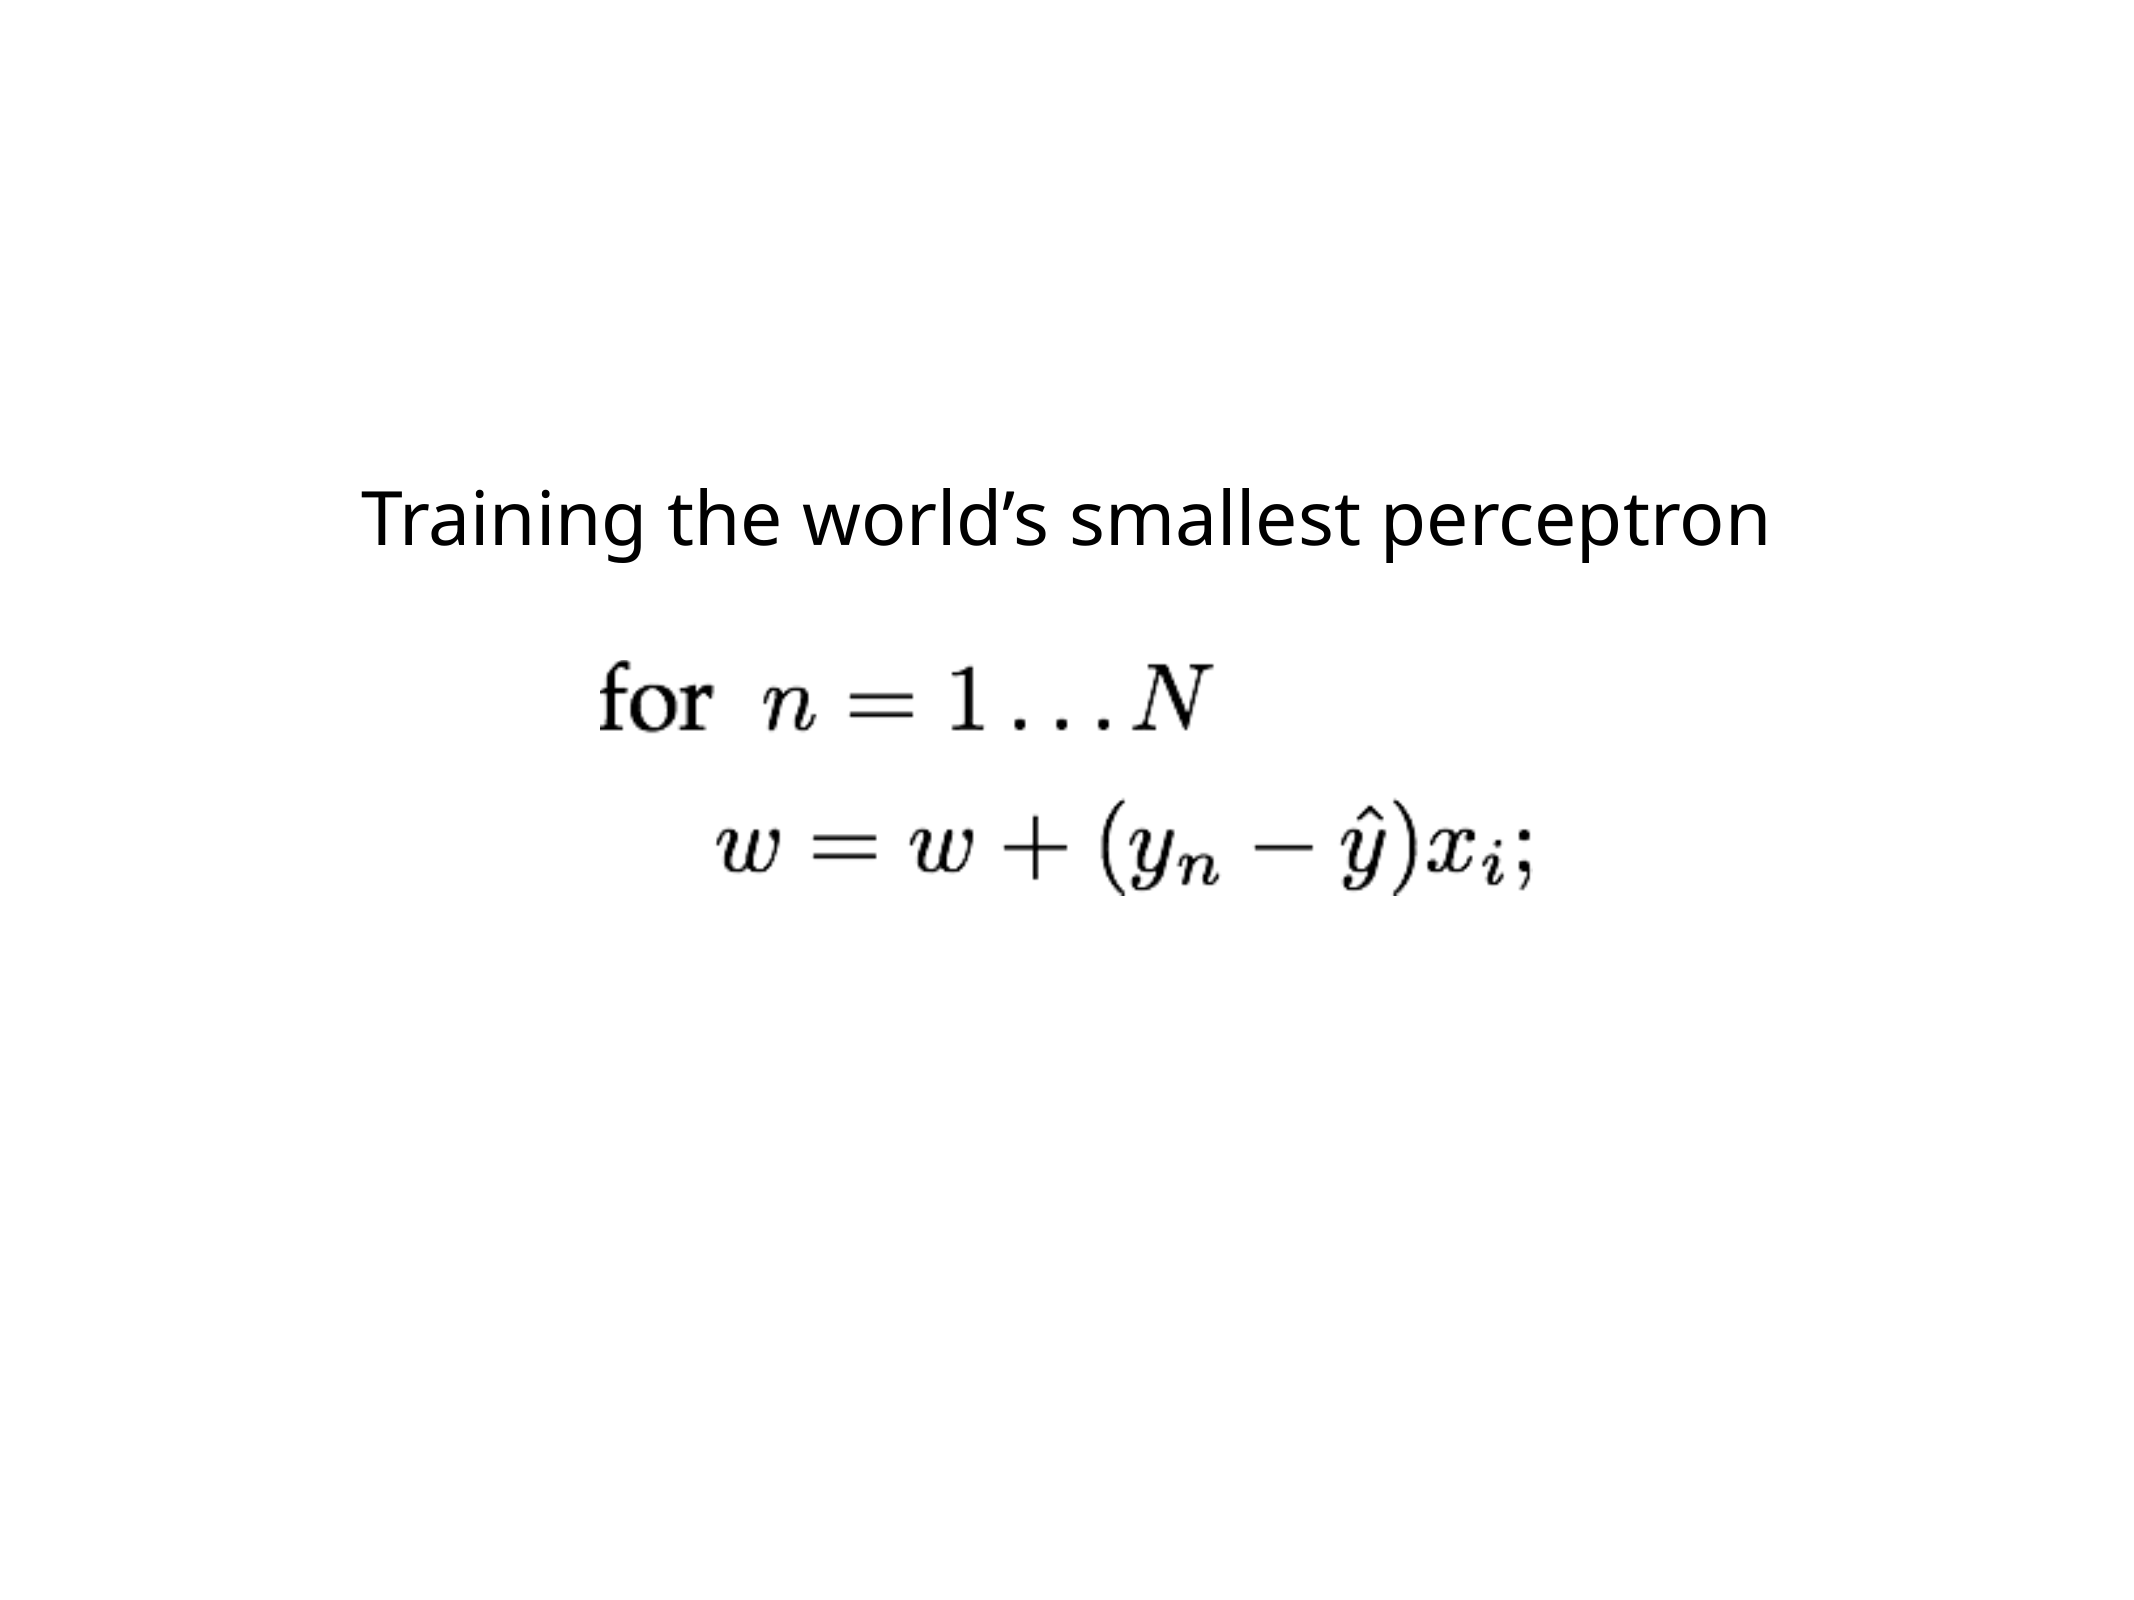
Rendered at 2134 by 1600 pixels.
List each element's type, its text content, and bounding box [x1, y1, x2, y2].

text_box Training the world’s smallest perceptron [286, 462, 1847, 570]
picture [600, 660, 1534, 897]
